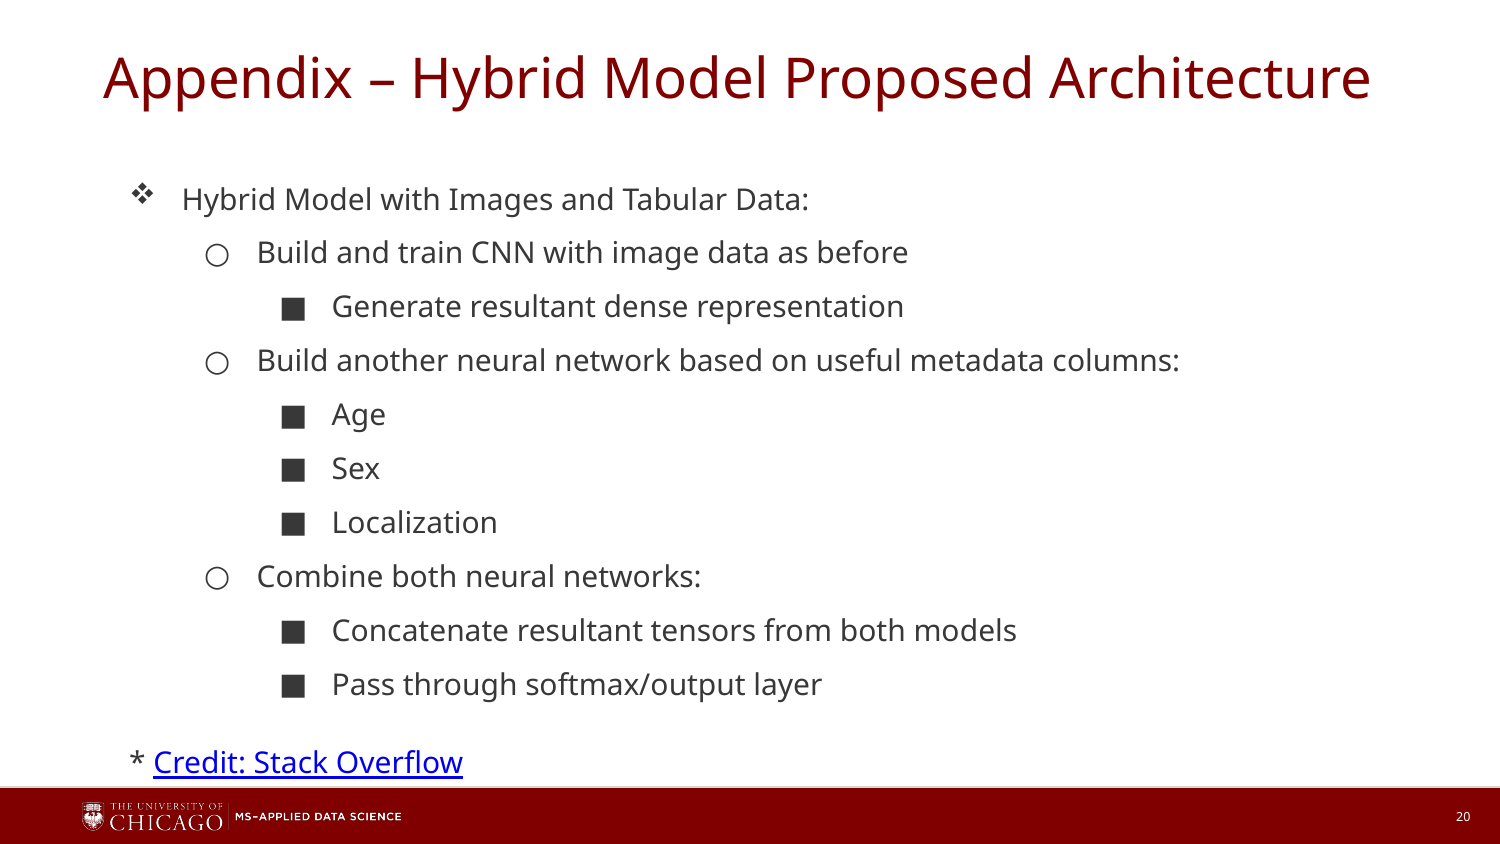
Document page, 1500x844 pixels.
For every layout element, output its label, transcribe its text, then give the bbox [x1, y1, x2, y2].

picture [66, 787, 416, 844]
title Appendix – Hybrid Model Proposed Architecture [103, 0, 1397, 147]
text_box Hybrid Model with Images and Tabular Data: Build and train CNN with image data as before Generate resultant dense representation Build another neural network based on useful metadata columns: Age Sex Localization Combine both neural networks: Concatenate resultant tensors from both models Pass through softmax/output layer * Credit: Stack Overflow [91, 147, 1438, 800]
slide_number 20 [1059, 794, 1482, 840]
